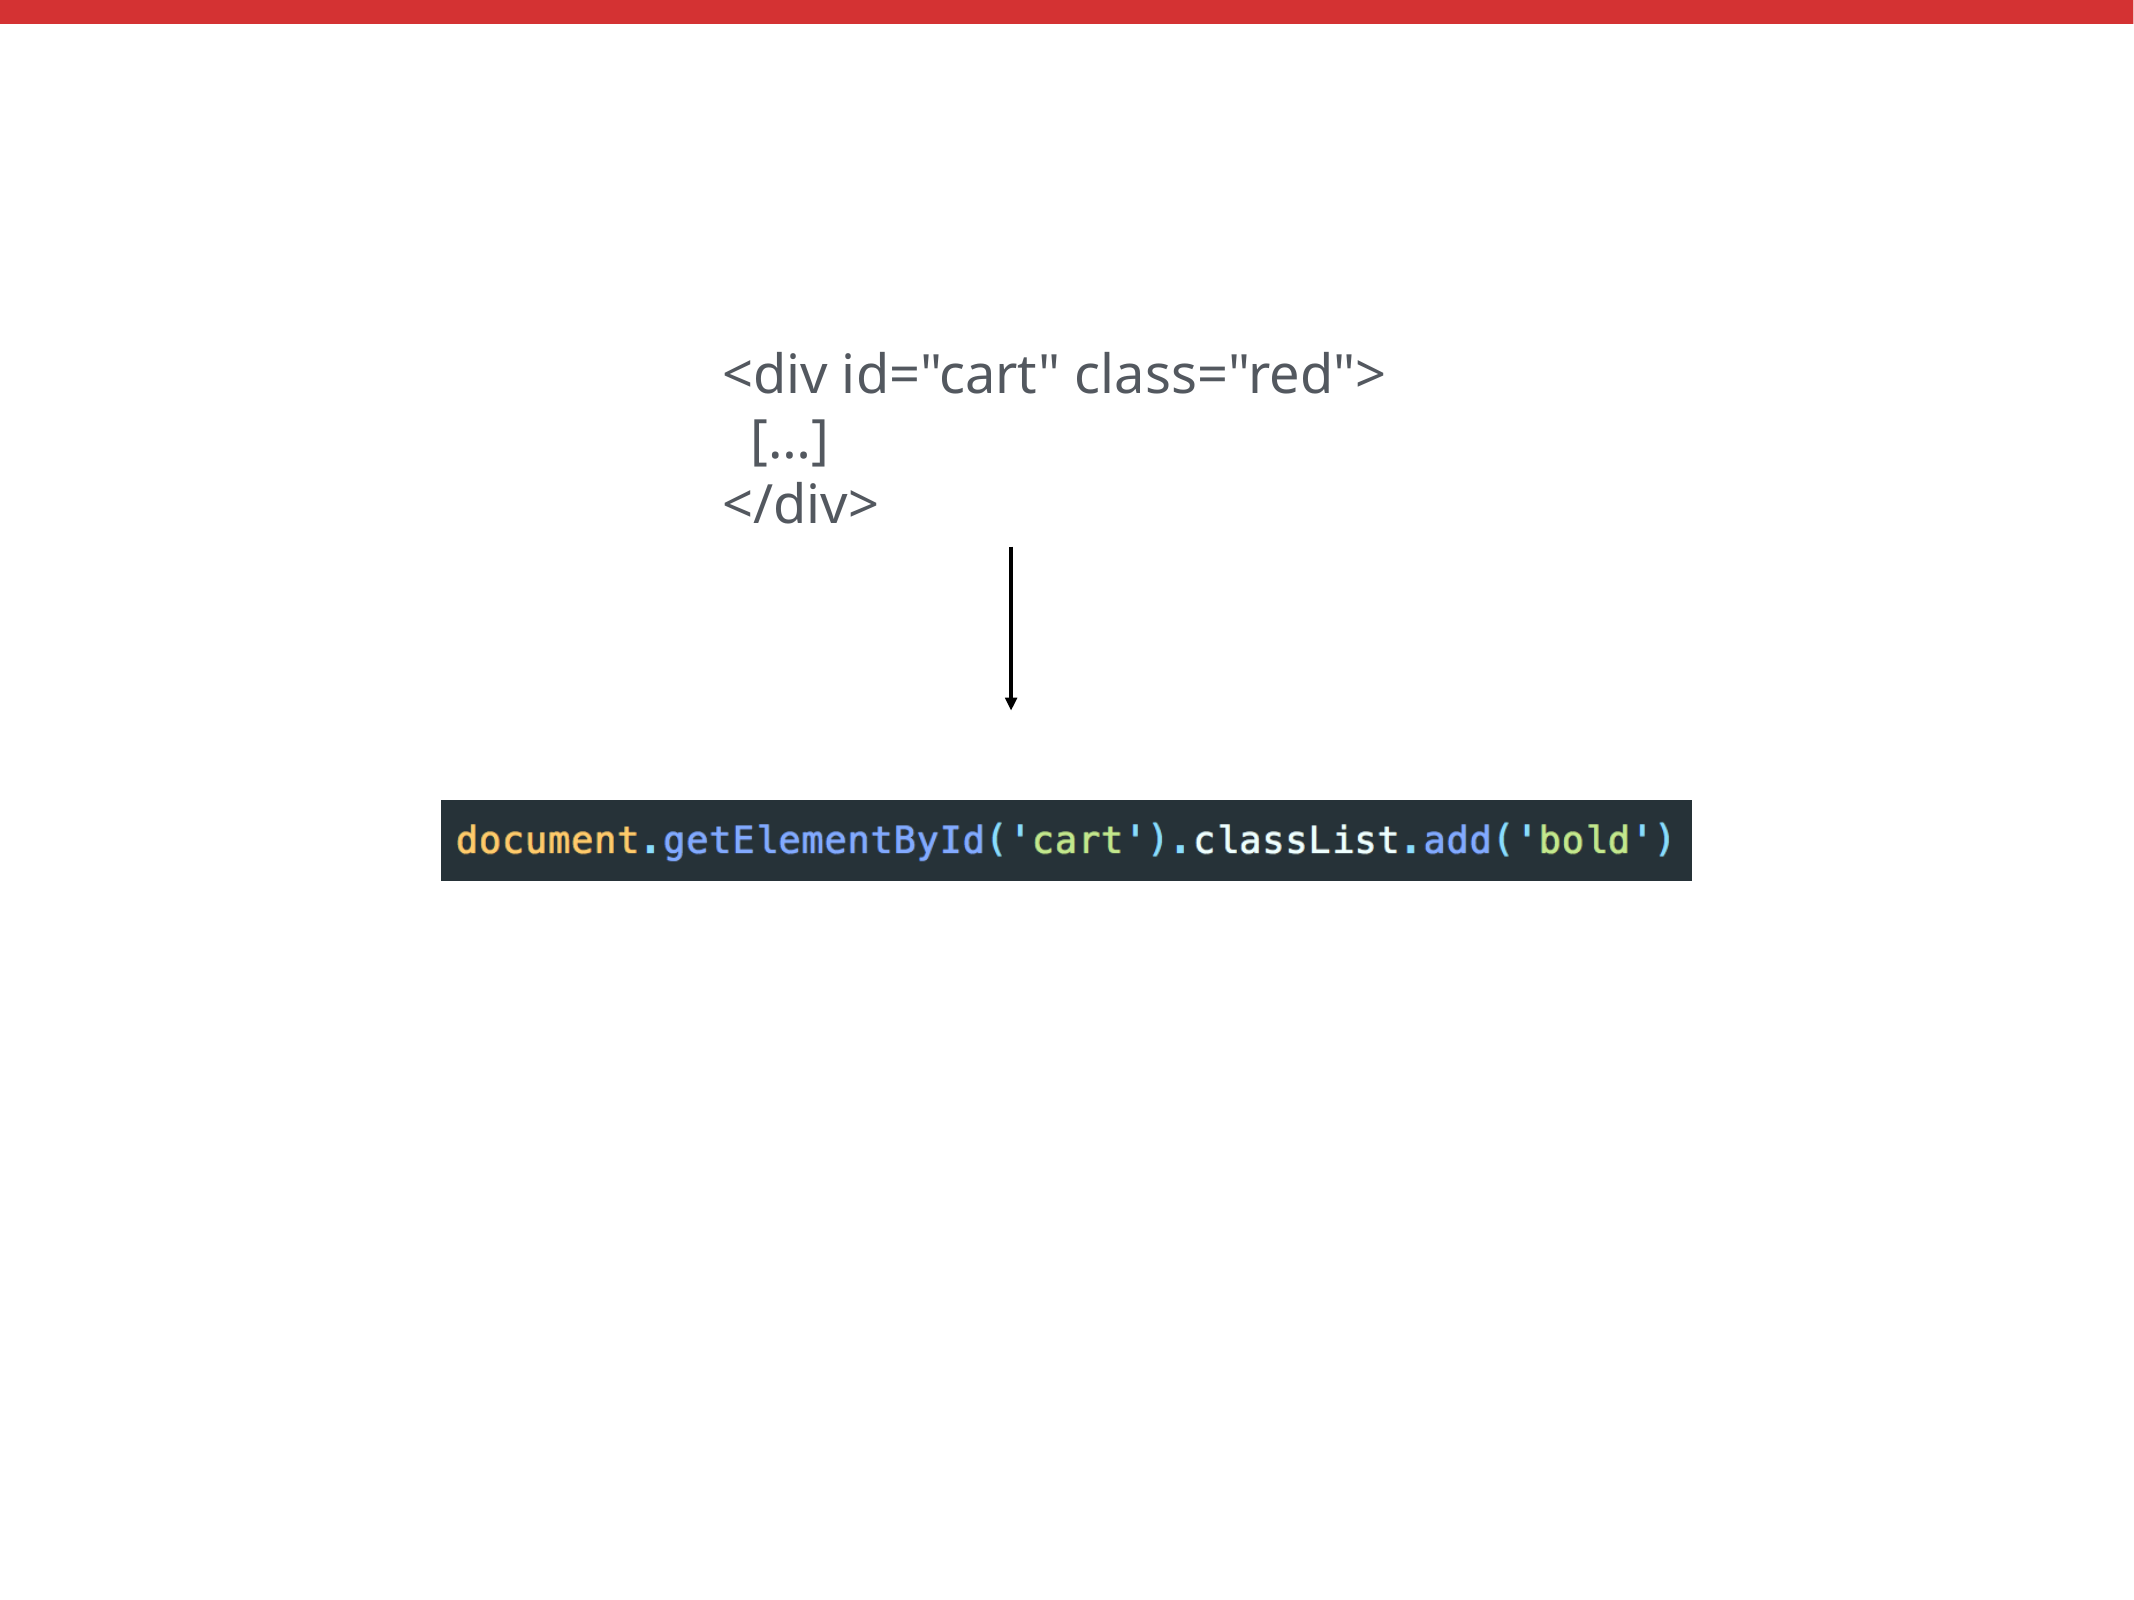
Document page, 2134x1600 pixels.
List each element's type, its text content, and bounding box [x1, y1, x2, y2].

text_box <div id="cart" class="red"> […] </div> [717, 335, 1393, 540]
picture [441, 799, 1692, 881]
text_box [1004, 546, 1018, 711]
